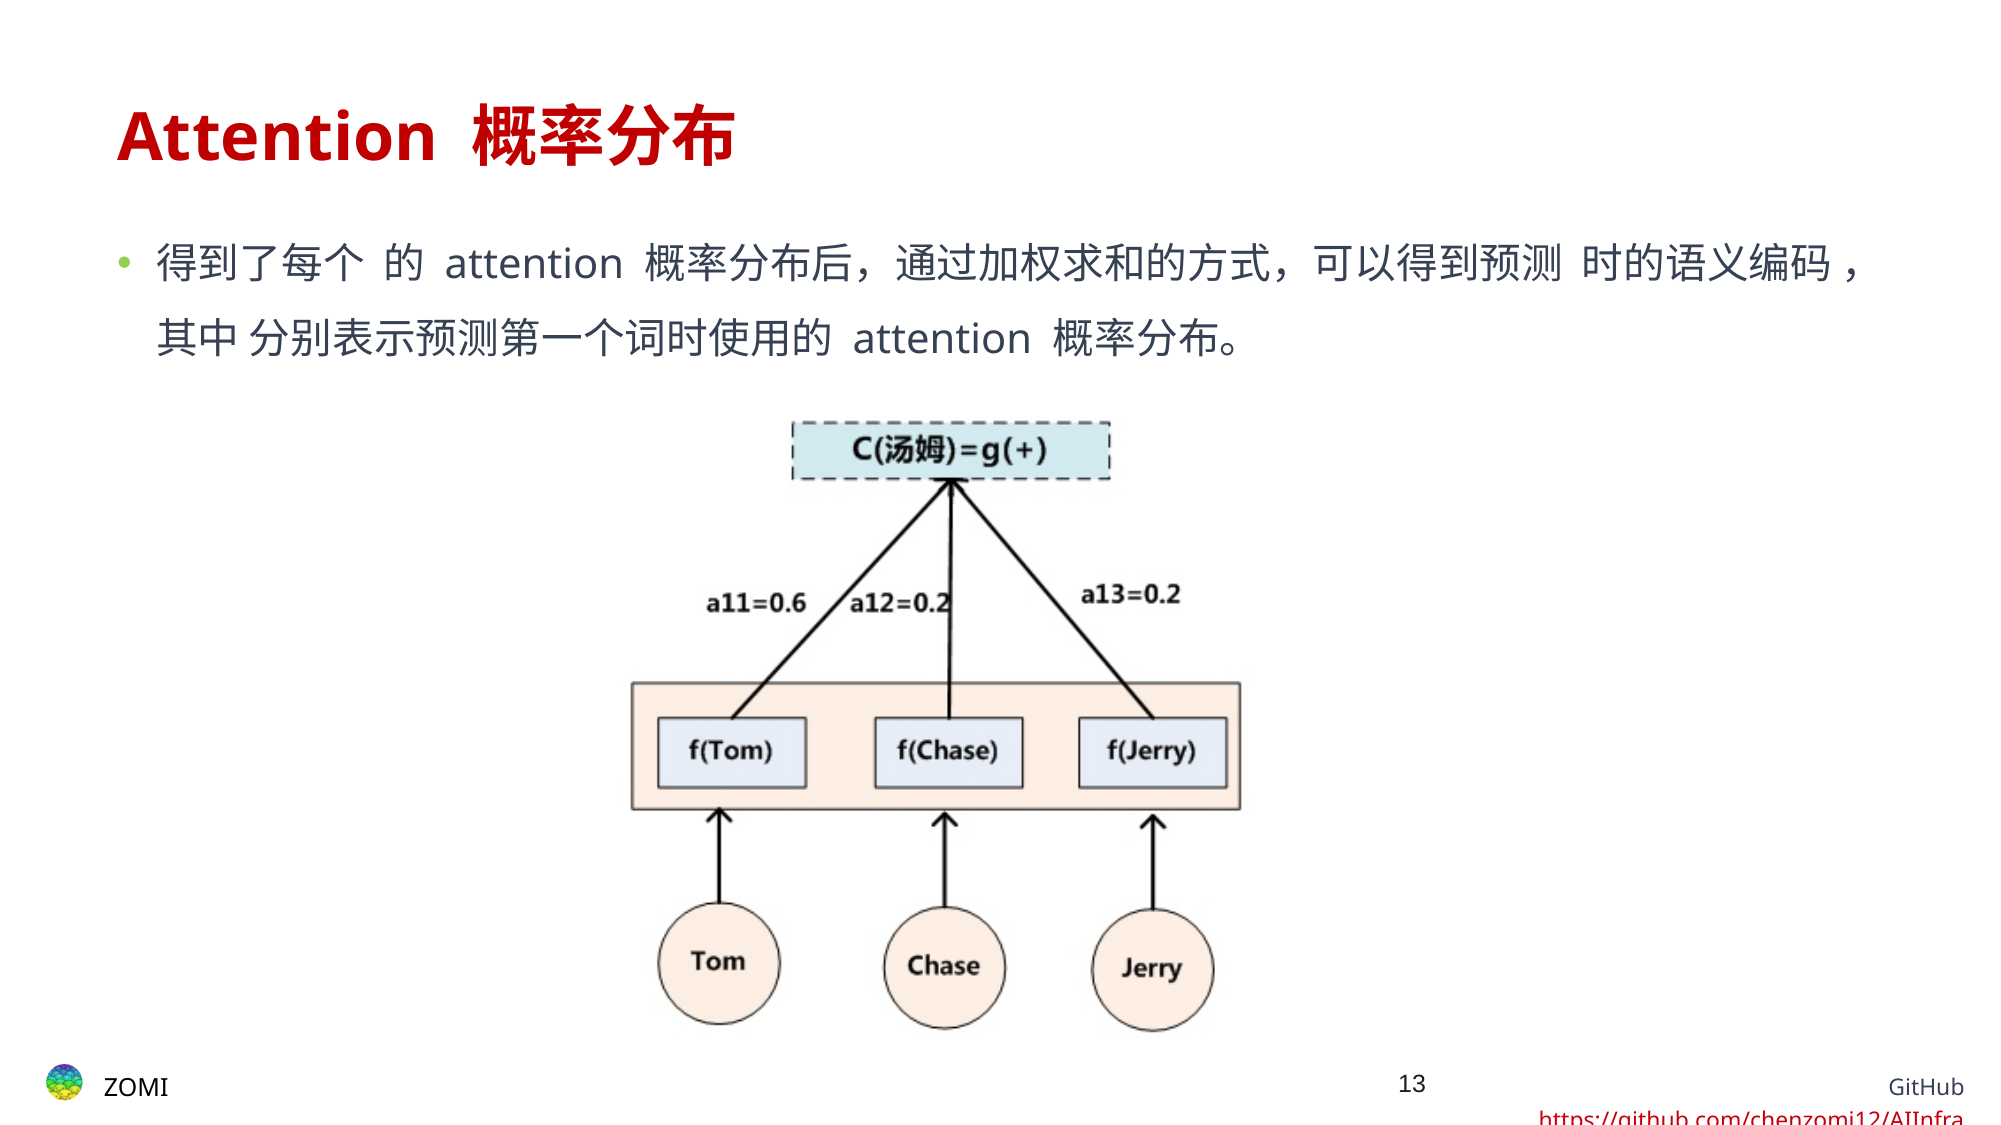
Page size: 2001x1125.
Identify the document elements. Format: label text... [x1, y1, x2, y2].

picture [47, 1065, 82, 1100]
picture [616, 416, 1268, 1043]
title Attention 概率分布 [102, 85, 1901, 183]
